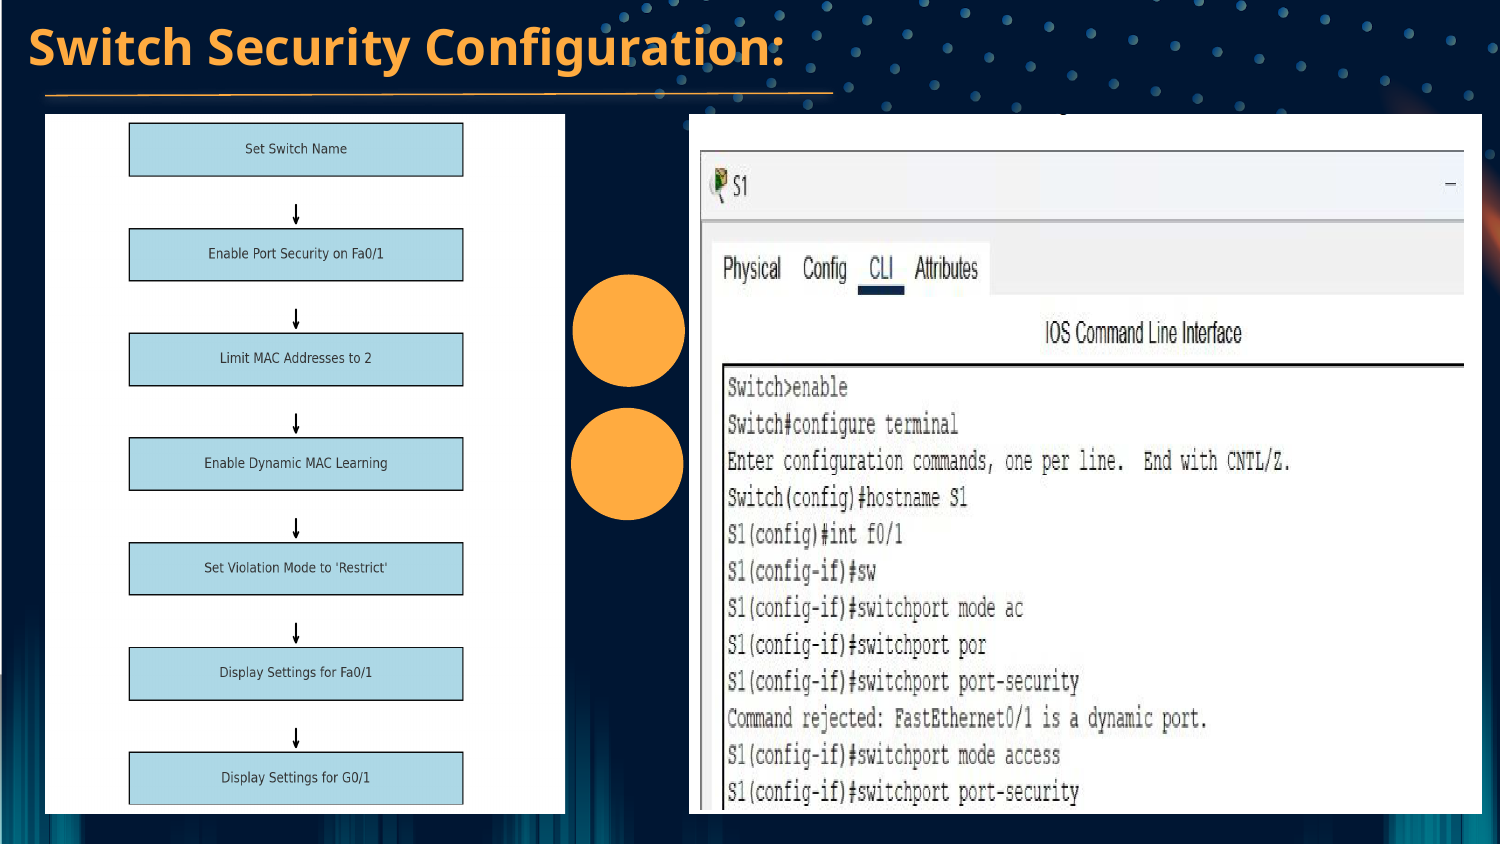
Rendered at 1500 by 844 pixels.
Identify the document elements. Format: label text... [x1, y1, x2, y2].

picture [0, 0, 1500, 844]
picture [554, 832, 559, 840]
text_box [571, 407, 683, 521]
title Switch Security Configuration: [13, 0, 895, 155]
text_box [44, 92, 834, 96]
text_box [572, 274, 683, 387]
picture [570, 800, 575, 809]
